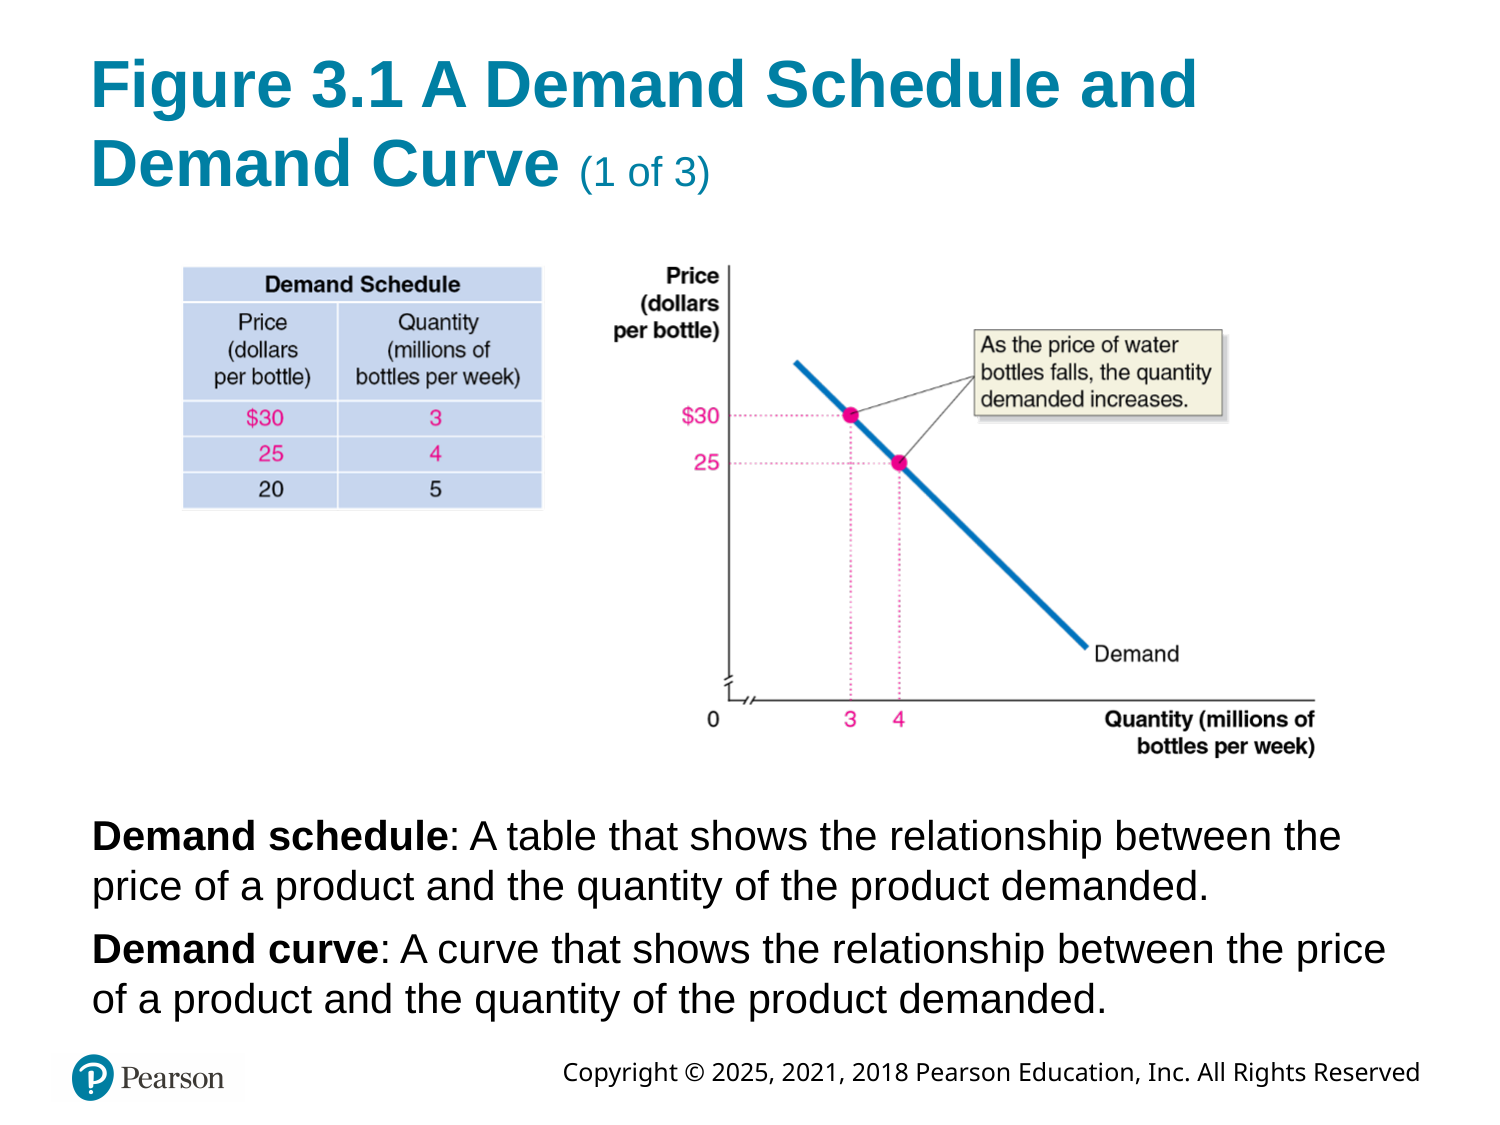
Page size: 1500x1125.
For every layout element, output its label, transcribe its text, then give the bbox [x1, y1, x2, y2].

title Figure 3.1 A Demand Schedule and Demand Curve (1 of 3) [75, 35, 1425, 216]
picture [165, 253, 1335, 769]
list Demand schedule: A table that shows the relationship between the price of a product and the quantity of the product demanded. Demand curve: A curve that shows the relationship between the price of a product and the quantity of the product demanded. [76, 793, 1425, 1032]
picture [51, 1053, 245, 1102]
